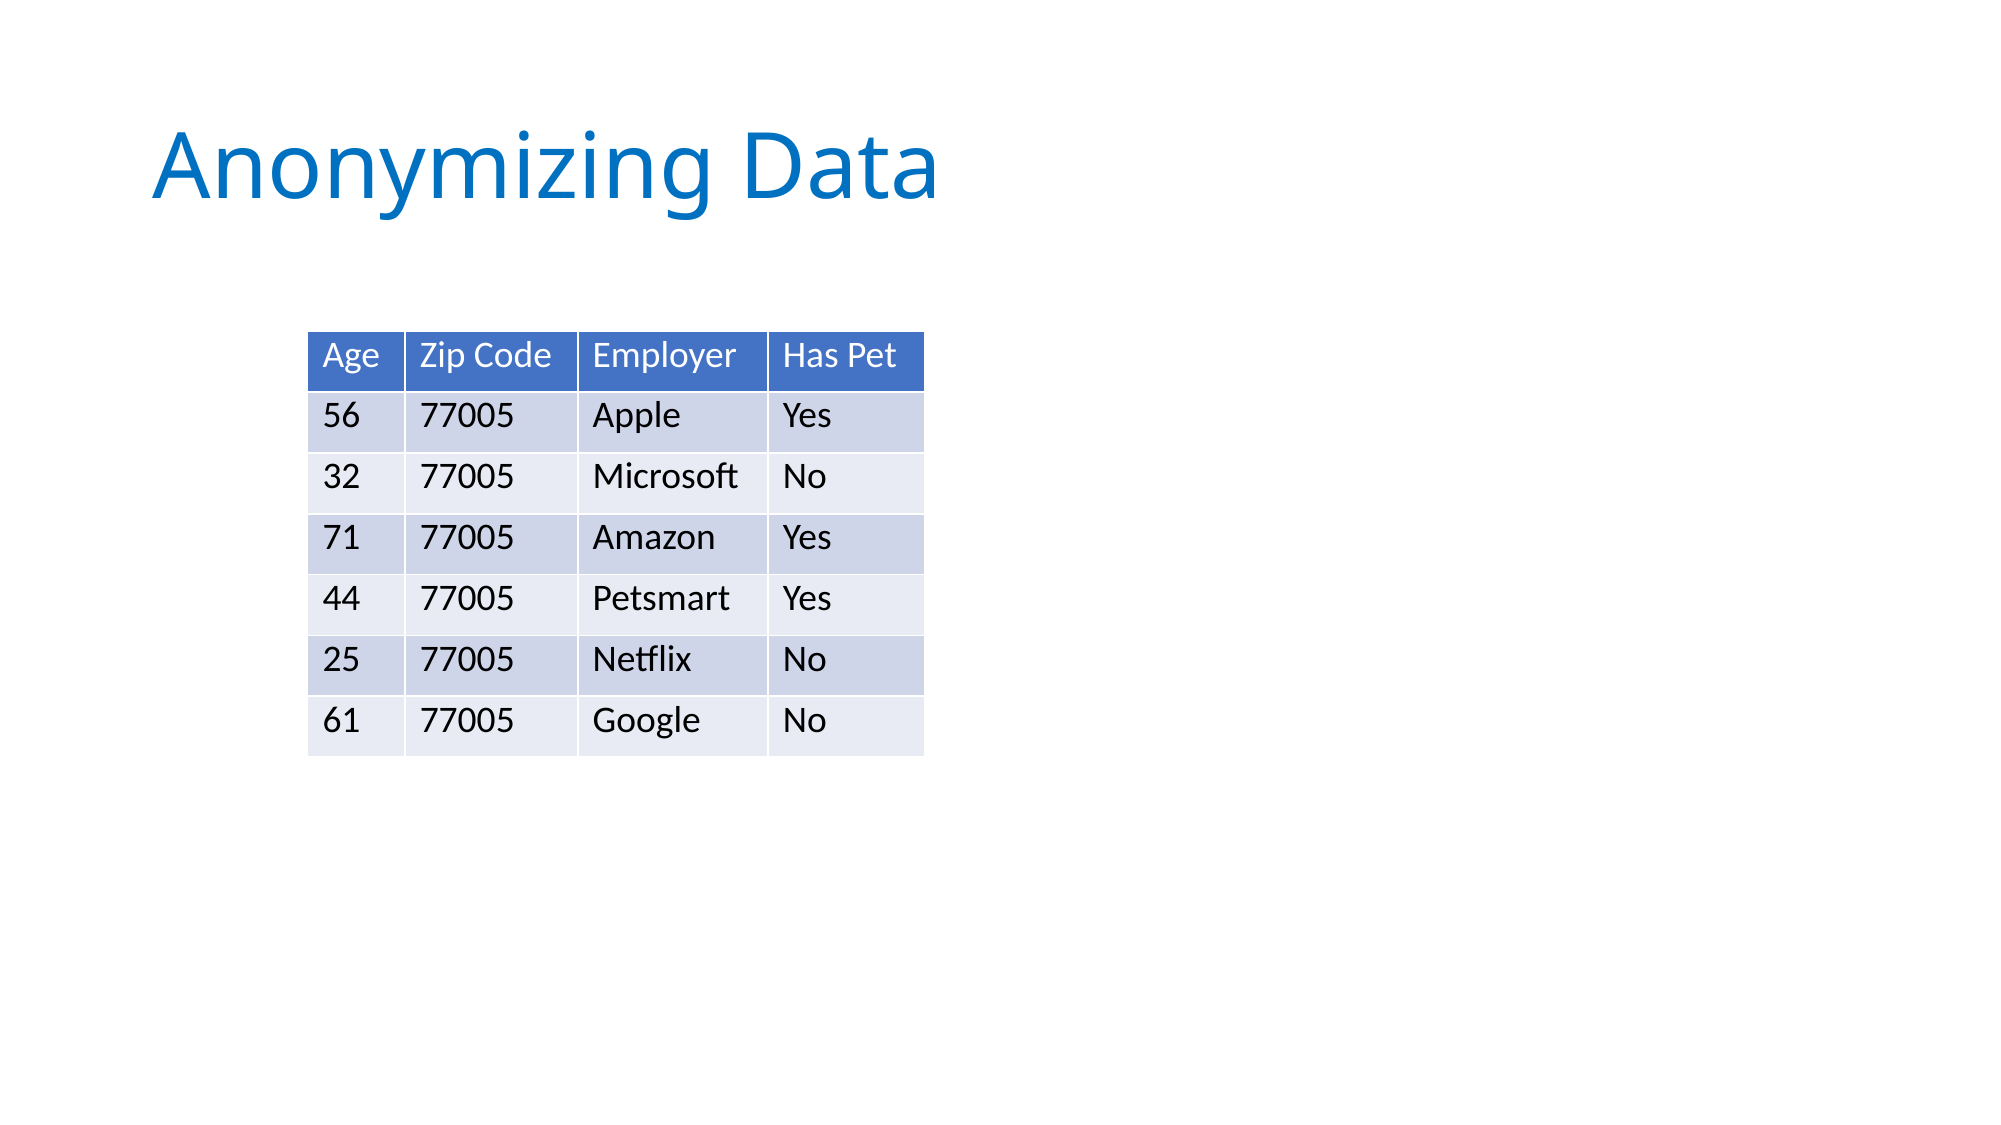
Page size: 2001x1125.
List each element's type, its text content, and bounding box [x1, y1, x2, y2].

table_cell 44 [308, 575, 404, 635]
table_header Has Pet [769, 332, 924, 391]
table_header Zip Code [406, 332, 577, 391]
table_cell Petsmart [579, 575, 767, 635]
table_cell Microsoft [579, 454, 767, 513]
table_cell Yes [769, 393, 924, 452]
table_cell Yes [769, 575, 924, 635]
table_cell No [769, 697, 924, 756]
table_cell 77005 [406, 454, 577, 513]
table_cell 77005 [406, 393, 577, 452]
table_cell 77005 [406, 515, 577, 574]
table_cell No [769, 636, 924, 695]
table_cell Amazon [579, 515, 767, 574]
title Anonymizing Data [137, 59, 1863, 278]
table_header Employer [579, 332, 767, 391]
table_cell No [769, 454, 924, 513]
table_cell Yes [769, 515, 924, 574]
table_cell 32 [308, 454, 404, 513]
table_cell 61 [308, 697, 404, 756]
table_cell 77005 [406, 636, 577, 695]
table_cell Google [579, 697, 767, 756]
table_header Age [308, 332, 404, 391]
table_cell 56 [308, 393, 404, 452]
table_cell 25 [308, 636, 404, 695]
table_cell Netflix [579, 636, 767, 695]
table_cell 77005 [406, 575, 577, 635]
table_cell Apple [579, 393, 767, 452]
table_cell 71 [308, 515, 404, 574]
table_cell 77005 [406, 697, 577, 756]
